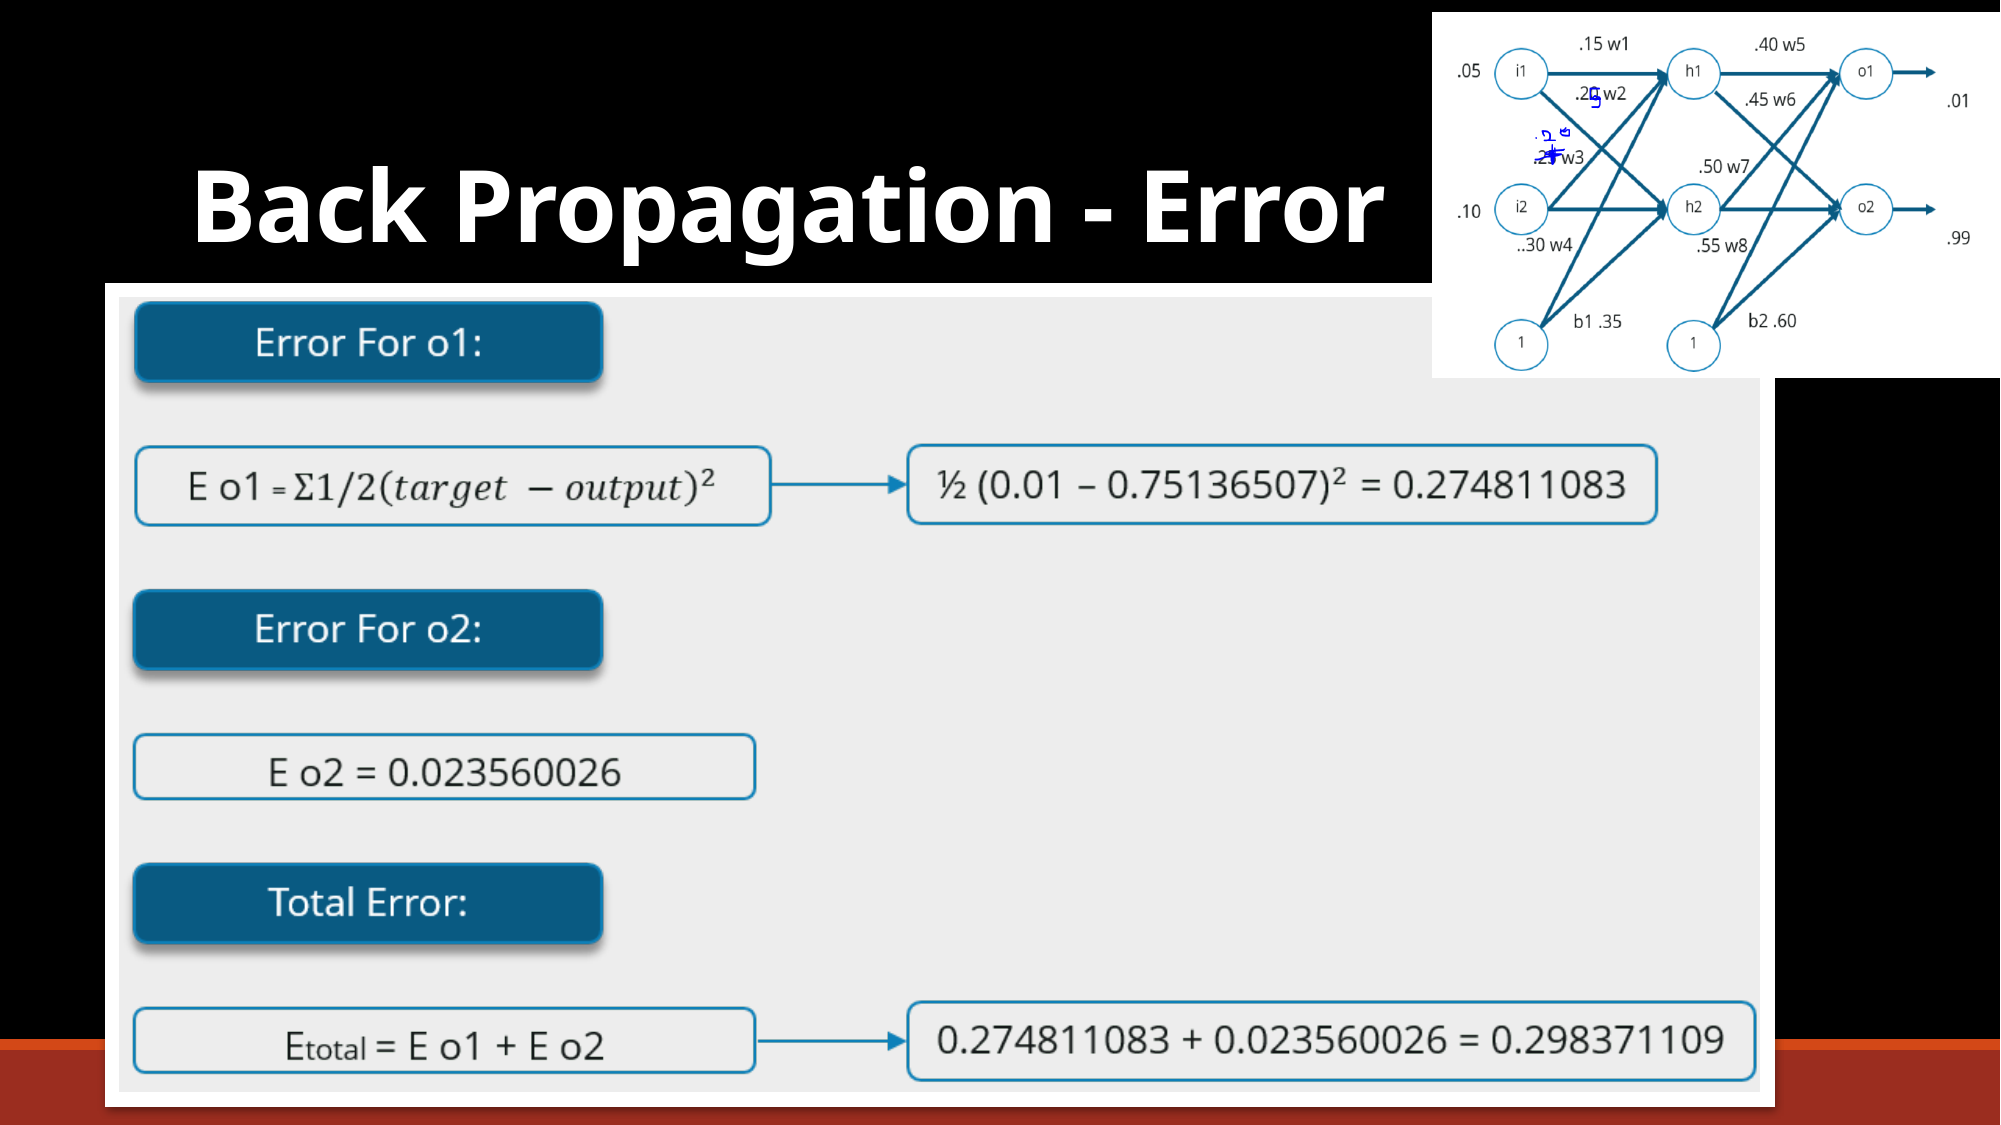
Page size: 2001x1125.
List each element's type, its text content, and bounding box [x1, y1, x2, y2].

title Back Propagation - Error [174, 32, 1428, 271]
picture [118, 12, 2000, 1093]
